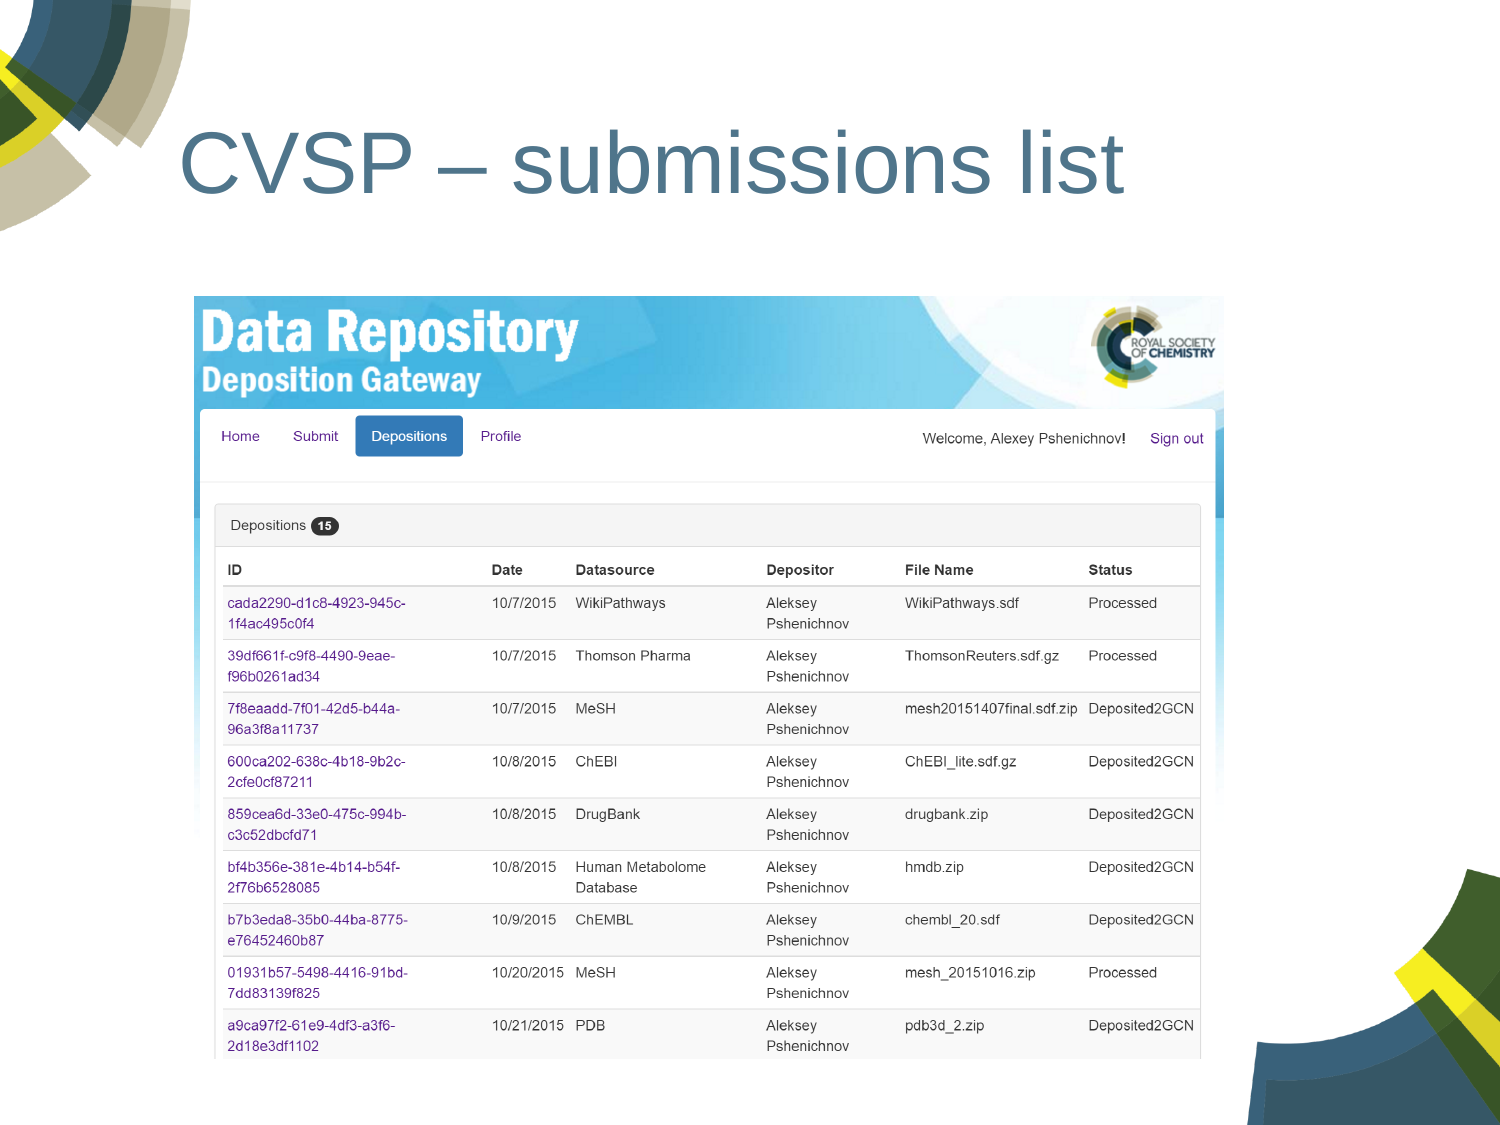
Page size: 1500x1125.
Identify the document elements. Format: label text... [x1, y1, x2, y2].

picture [0, 0, 1500, 1125]
title CVSP – submissions list [163, 37, 1471, 279]
